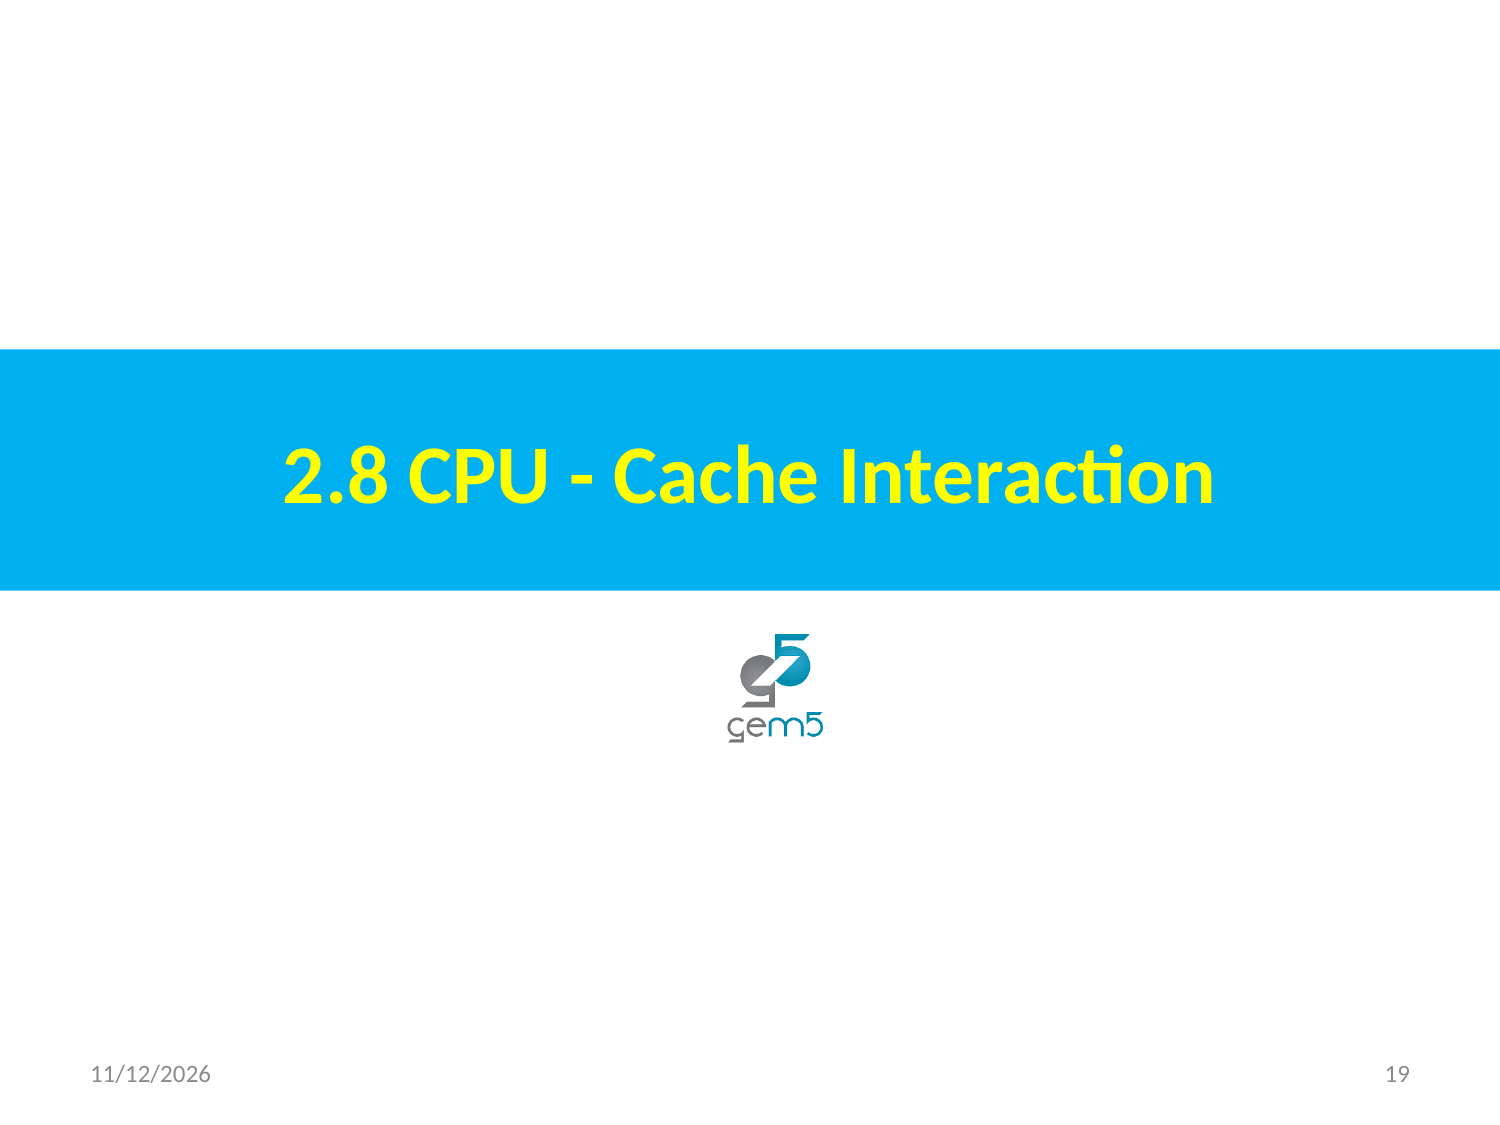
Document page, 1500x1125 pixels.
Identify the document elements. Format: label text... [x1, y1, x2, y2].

picture [702, 609, 849, 768]
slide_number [75, 1042, 425, 1103]
slide_number 19 [1074, 1042, 1425, 1103]
title 2.8 CPU - Cache Interaction [0, 349, 1500, 591]
